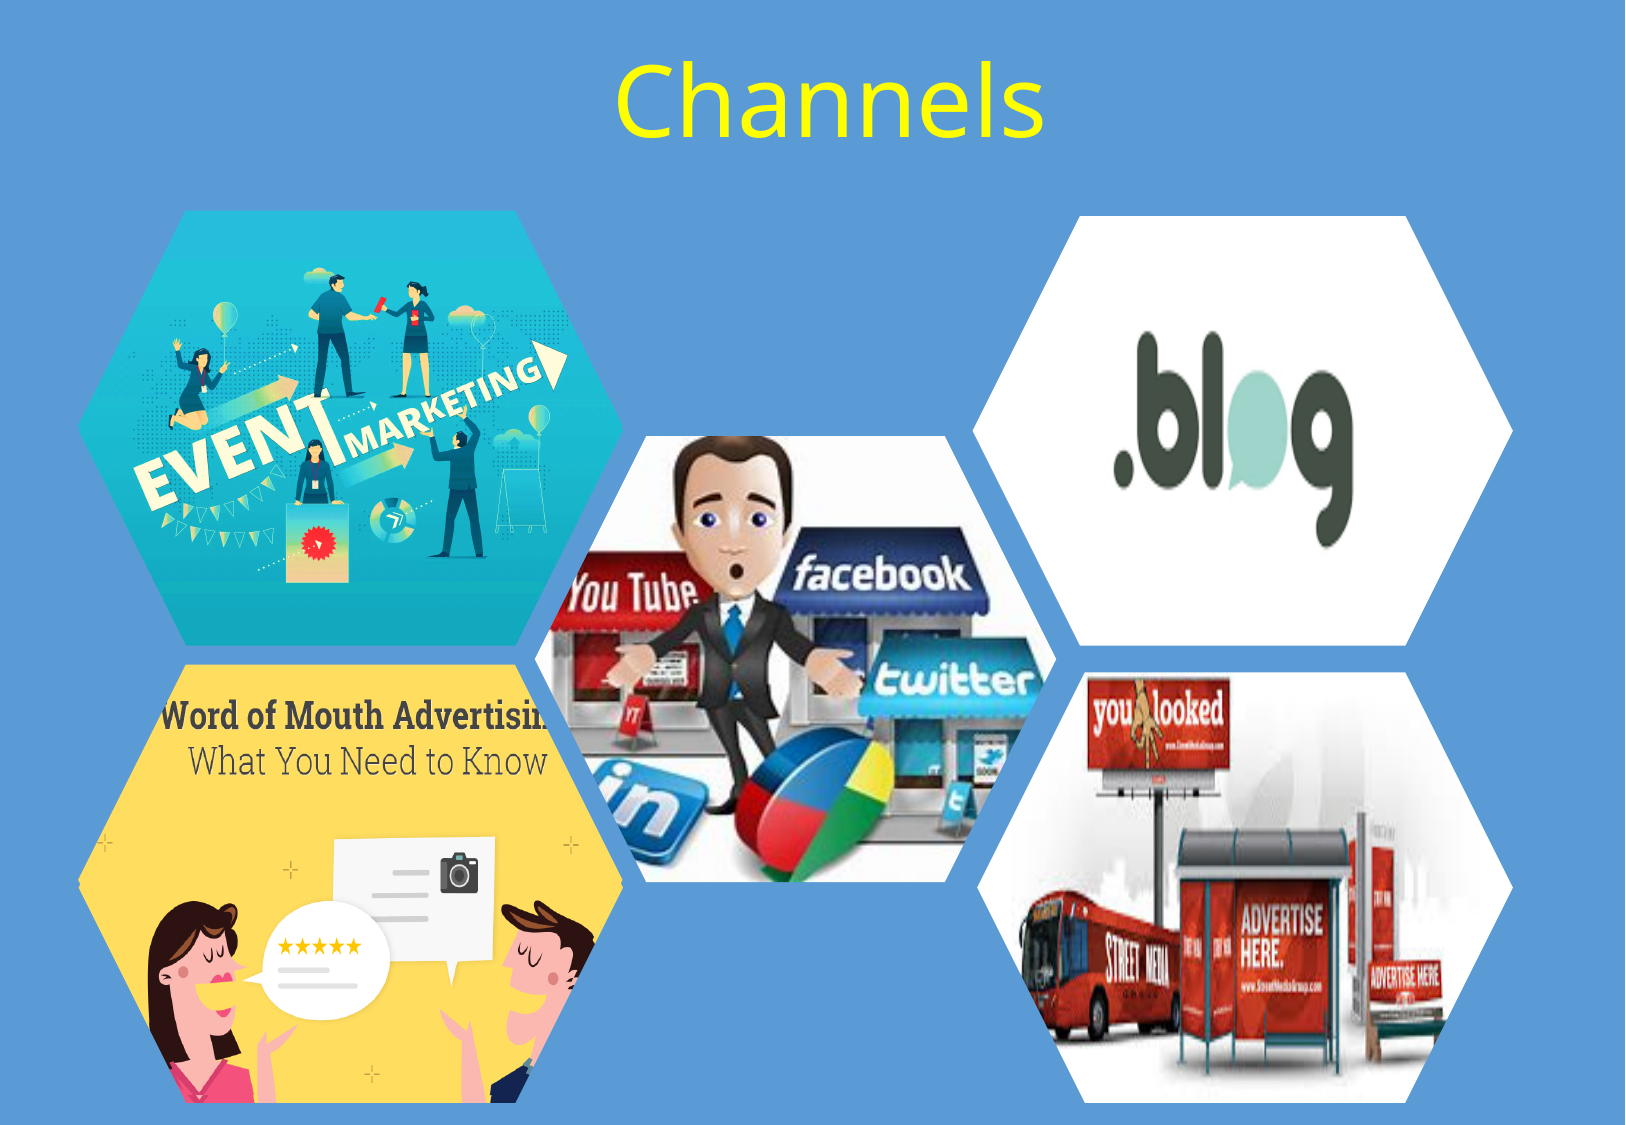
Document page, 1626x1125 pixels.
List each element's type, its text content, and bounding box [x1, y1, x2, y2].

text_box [78, 210, 1513, 1103]
text_box Channels [597, 29, 1548, 165]
